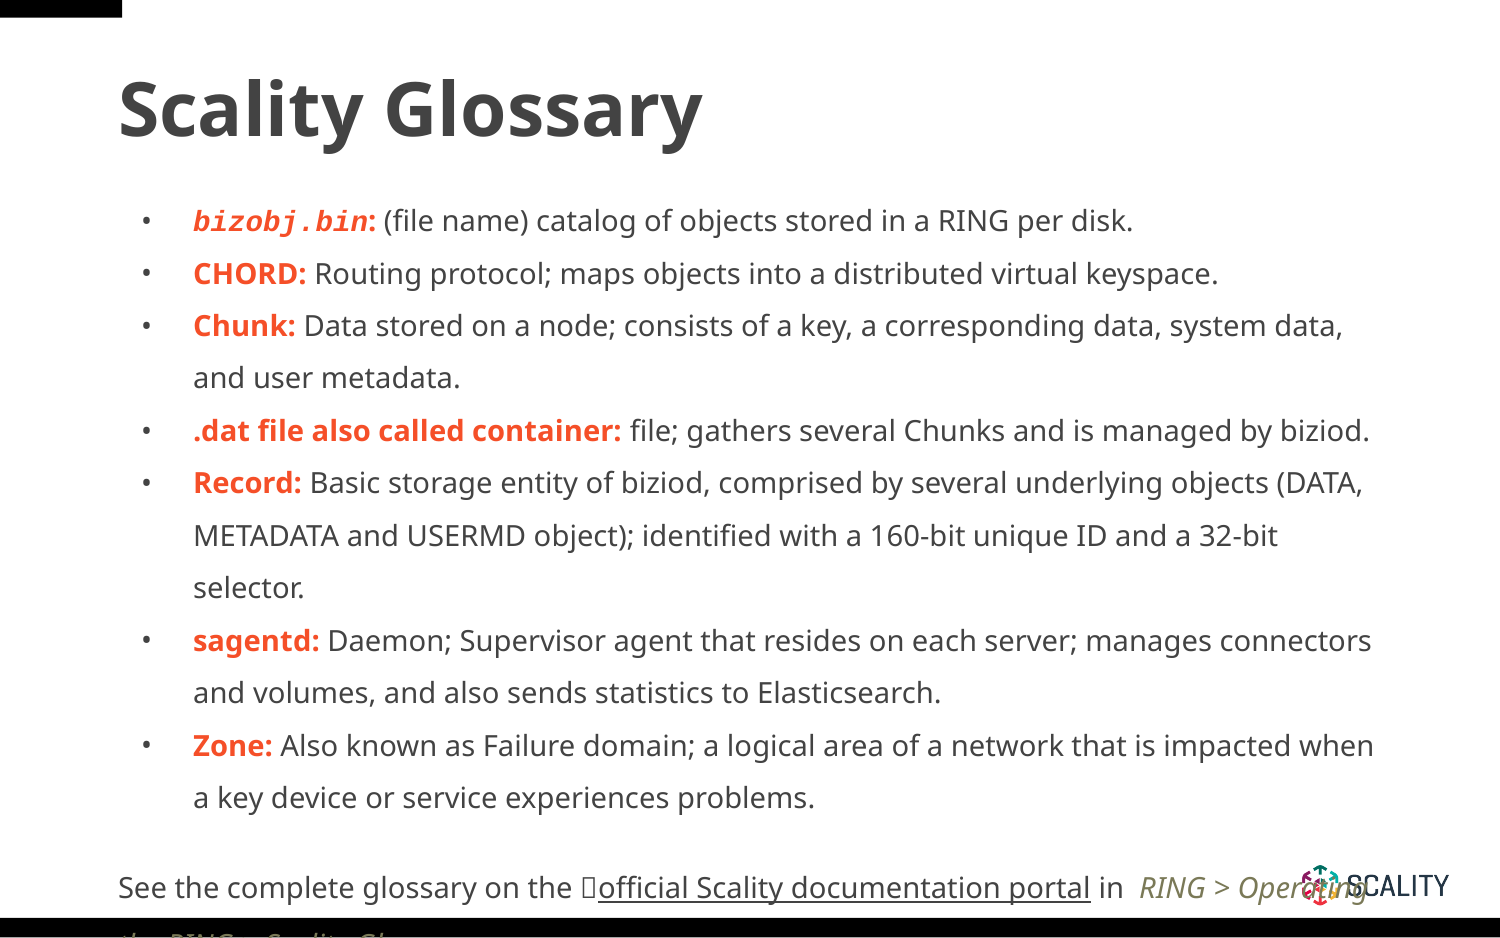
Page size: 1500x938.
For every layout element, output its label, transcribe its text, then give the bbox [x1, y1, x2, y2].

list bizobj.bin: (file name) catalog of objects stored in a RING per disk. CHORD: Routing protocol; maps objects into a distributed virtual keyspace. Chunk: Data stored on a node; consists of a key, a corresponding data, system data, and user metadata. .dat file also called container: file; gathers several Chunks and is managed by biziod. Record: Basic storage entity of biziod, comprised by several underlying objects (DATA, METADATA and USERMD object); identified with a 160-bit unique ID and a 32-bit selector. sagentd: Daemon; Supervisor agent that resides on each server; manages connectors and volumes, and also sends statistics to Elasticsearch. Zone: Also known as Failure domain; a logical area of a network that is impacted when a key device or service experiences problems. See the complete glossary on the 🔗official Scality documentation portal in RING > Operating the RING > Scality Glossary. [103, 177, 1397, 891]
picture [1301, 864, 1450, 906]
title Scality Glossary [103, 21, 1397, 177]
